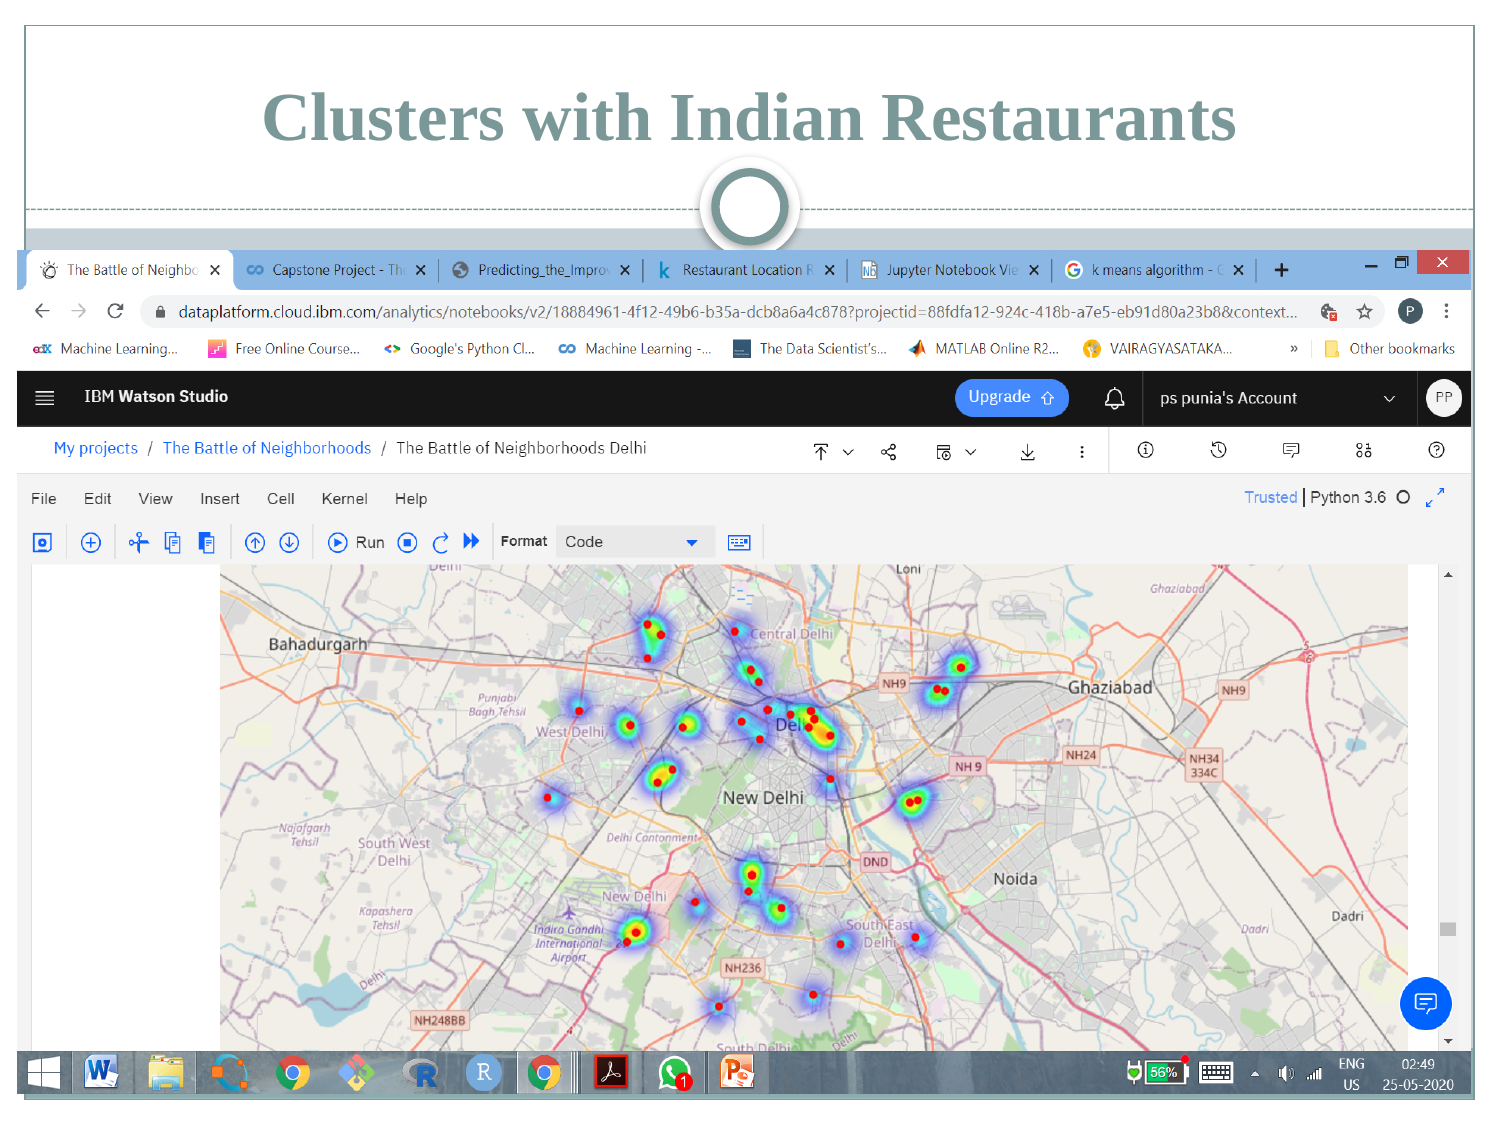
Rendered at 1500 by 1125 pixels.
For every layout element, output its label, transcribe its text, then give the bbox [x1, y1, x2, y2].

title Clusters with Indian Restaurants [49, 37, 1450, 162]
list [17, 250, 1471, 1095]
